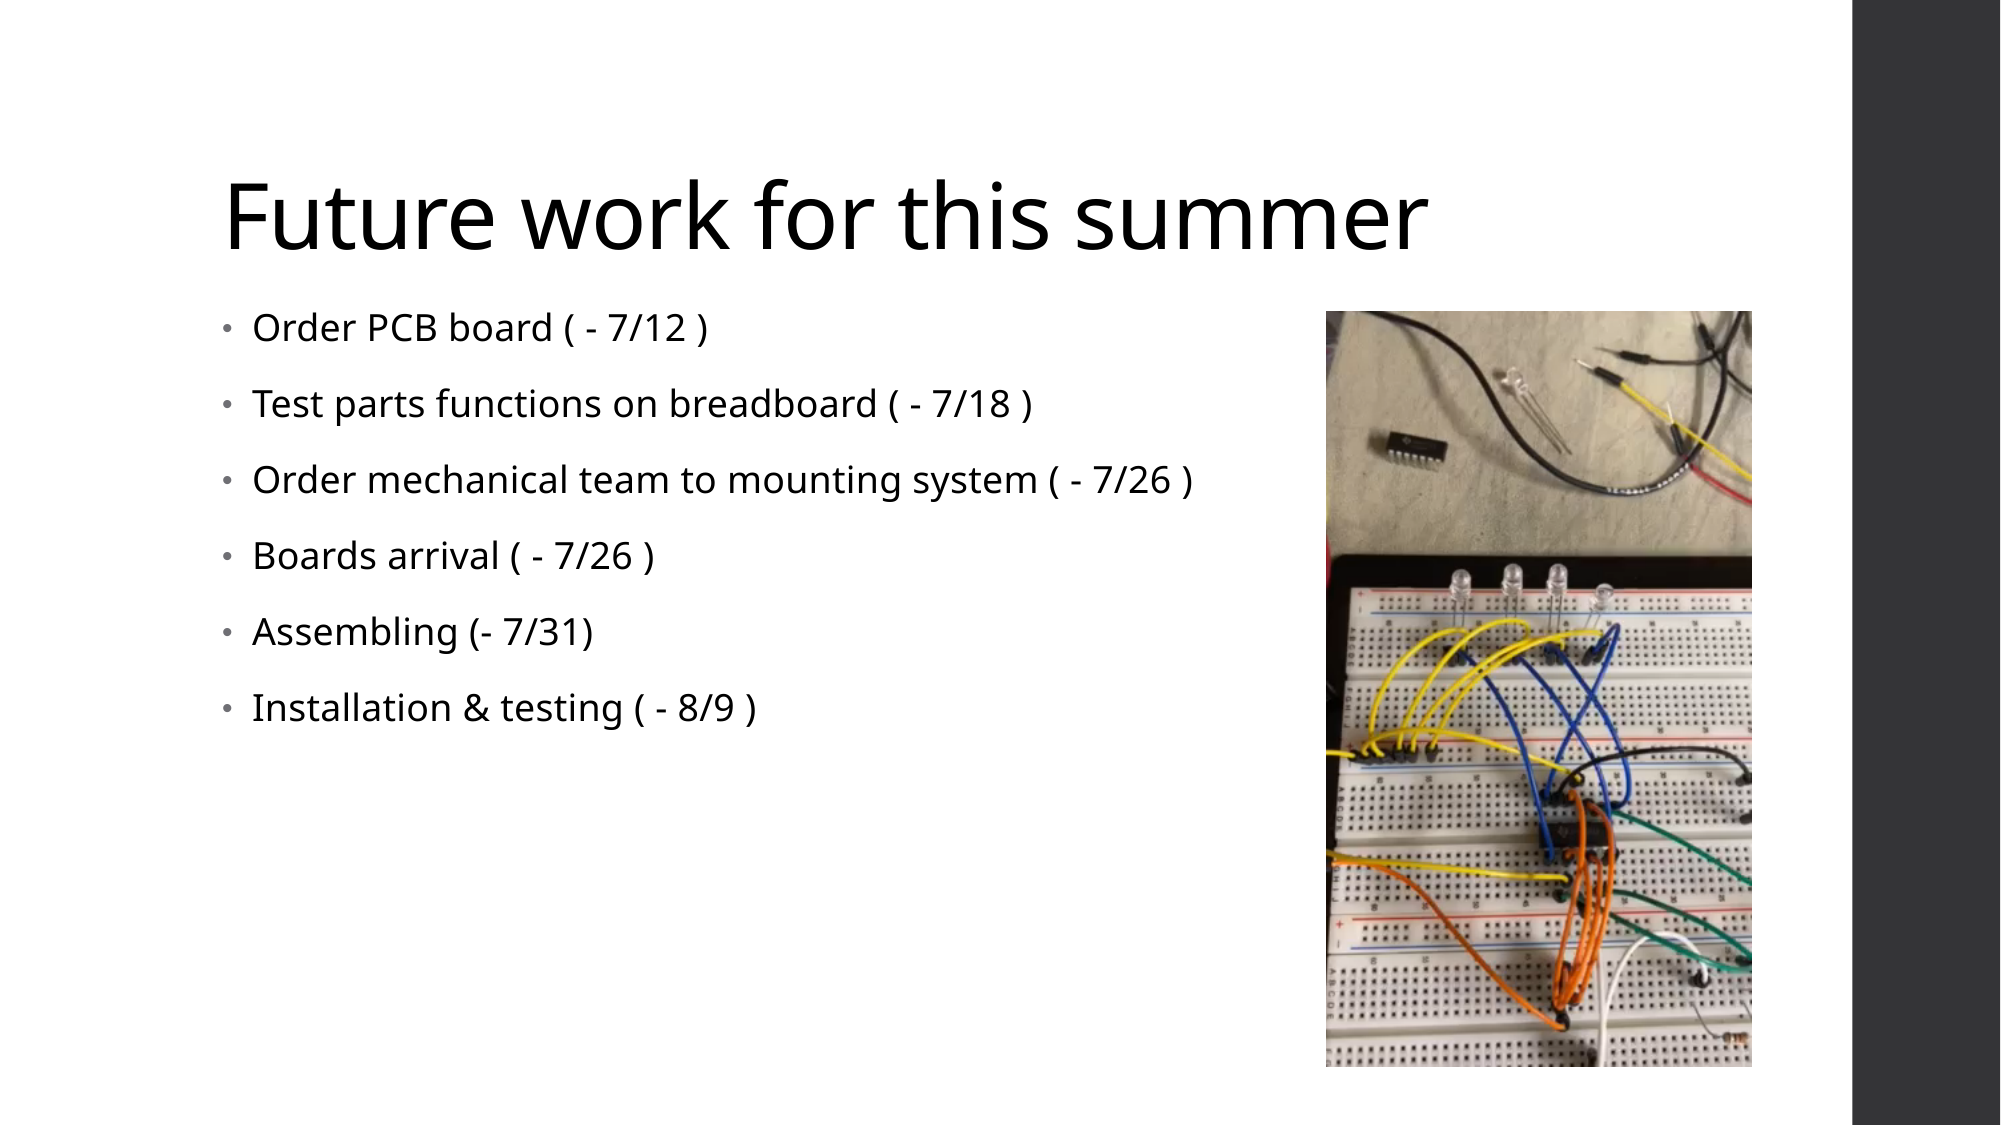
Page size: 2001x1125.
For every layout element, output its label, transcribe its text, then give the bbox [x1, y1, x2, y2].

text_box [1325, 309, 1753, 1068]
title Future work for this summer [206, 60, 1797, 278]
list Order PCB board ( - 7/12 ) Test parts functions on breadboard ( - 7/18 ) Order mechanical team to mounting system ( - 7/26 ) Boards arrival ( - 7/26 ) Assembling (- 7/31) Installation & testing ( - 8/9 ) [206, 299, 1617, 1014]
